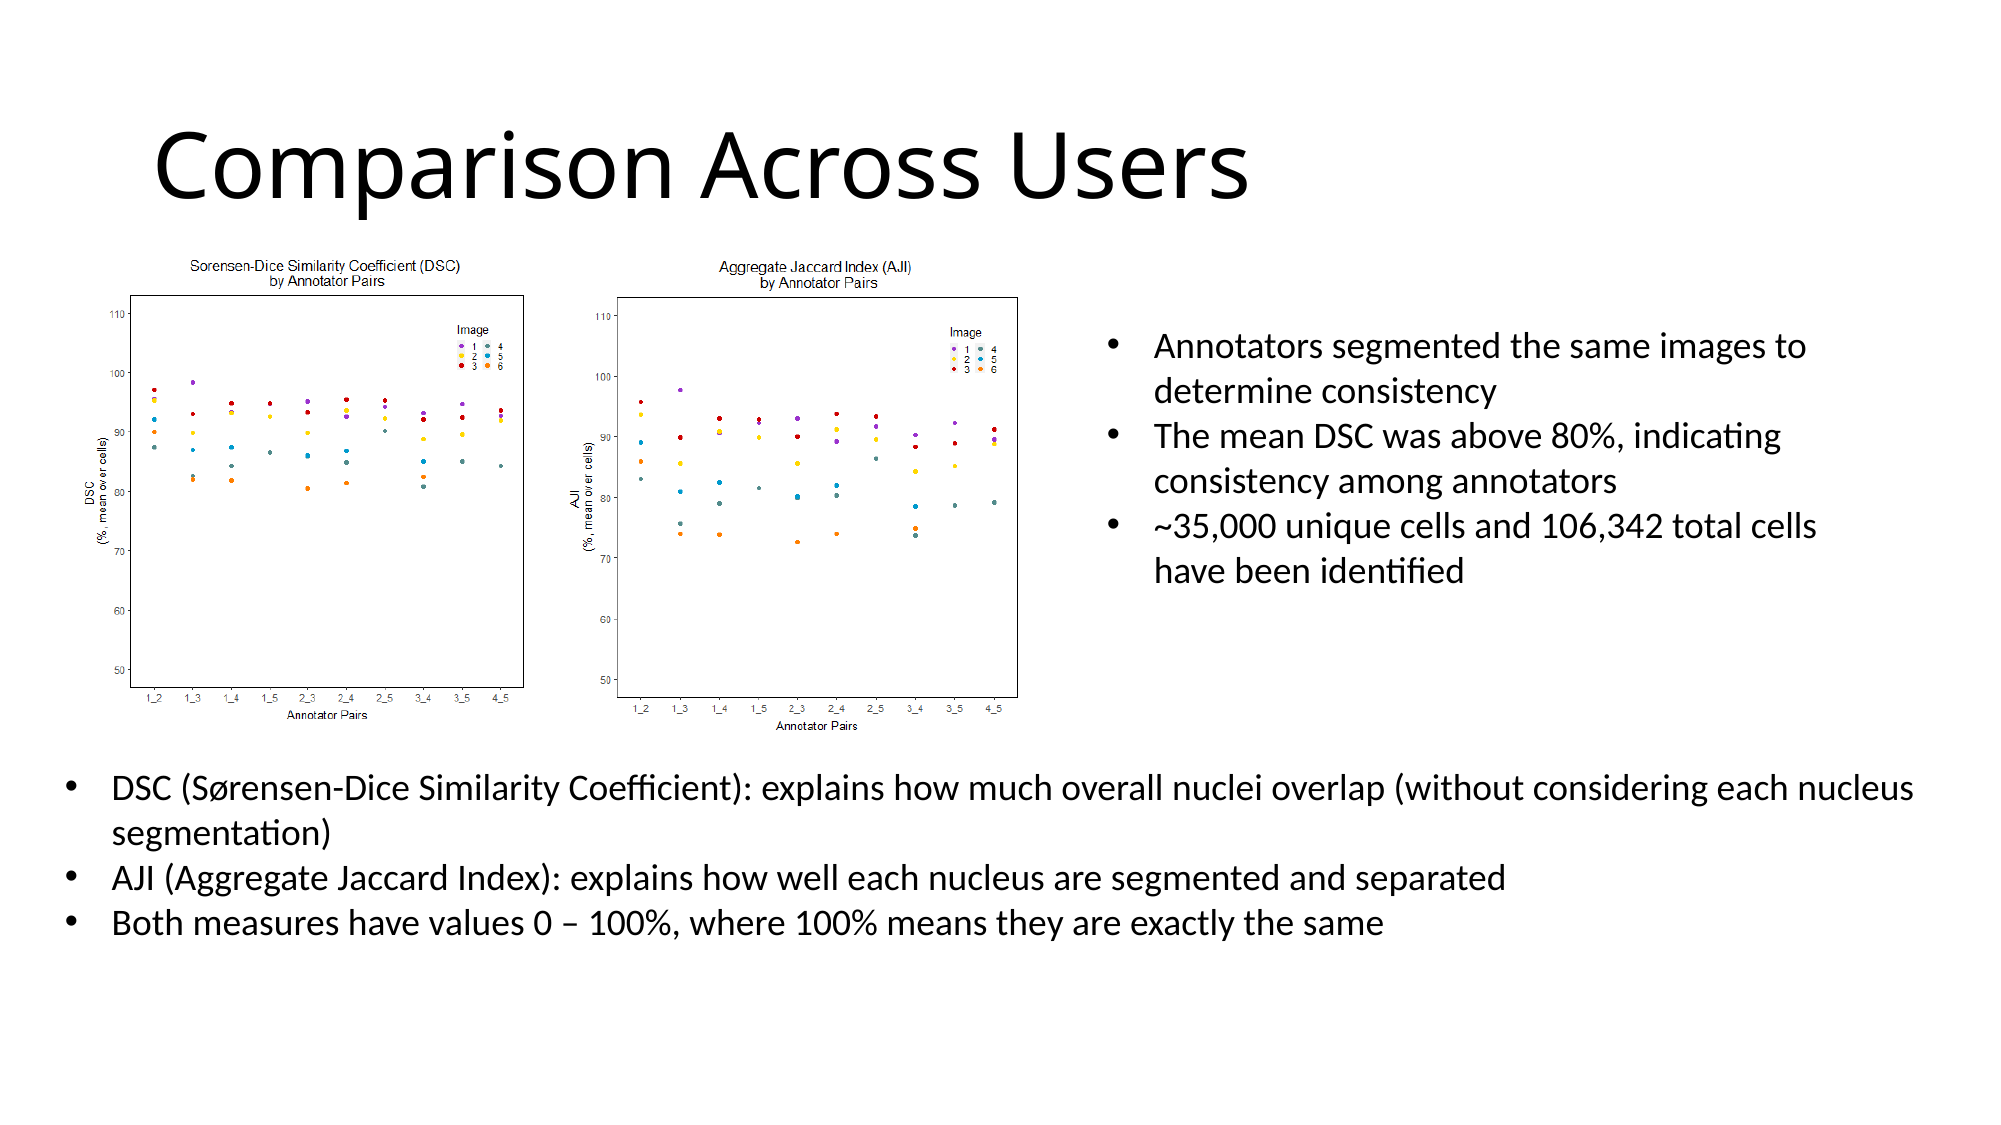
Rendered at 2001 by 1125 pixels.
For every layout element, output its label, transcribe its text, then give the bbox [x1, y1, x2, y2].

text_box DSC (Sørensen-Dice Similarity Coefficient): explains how much overall nuclei overlap (without considering each nucleus segmentation) AJI (Aggregate Jaccard Index): explains how well each nucleus are segmented and separated Both measures have values 0 – 100%, where 100% means they are exactly the same [50, 756, 1950, 951]
picture [553, 206, 1030, 758]
text_box Annotators segmented the same images to determine consistency The mean DSC was above 80%, indicating consistency among annotators ~35,000 unique cells and 106,342 total cells have been identified [1092, 313, 1907, 599]
picture [68, 240, 535, 771]
title Comparison Across Users [137, 59, 1863, 278]
